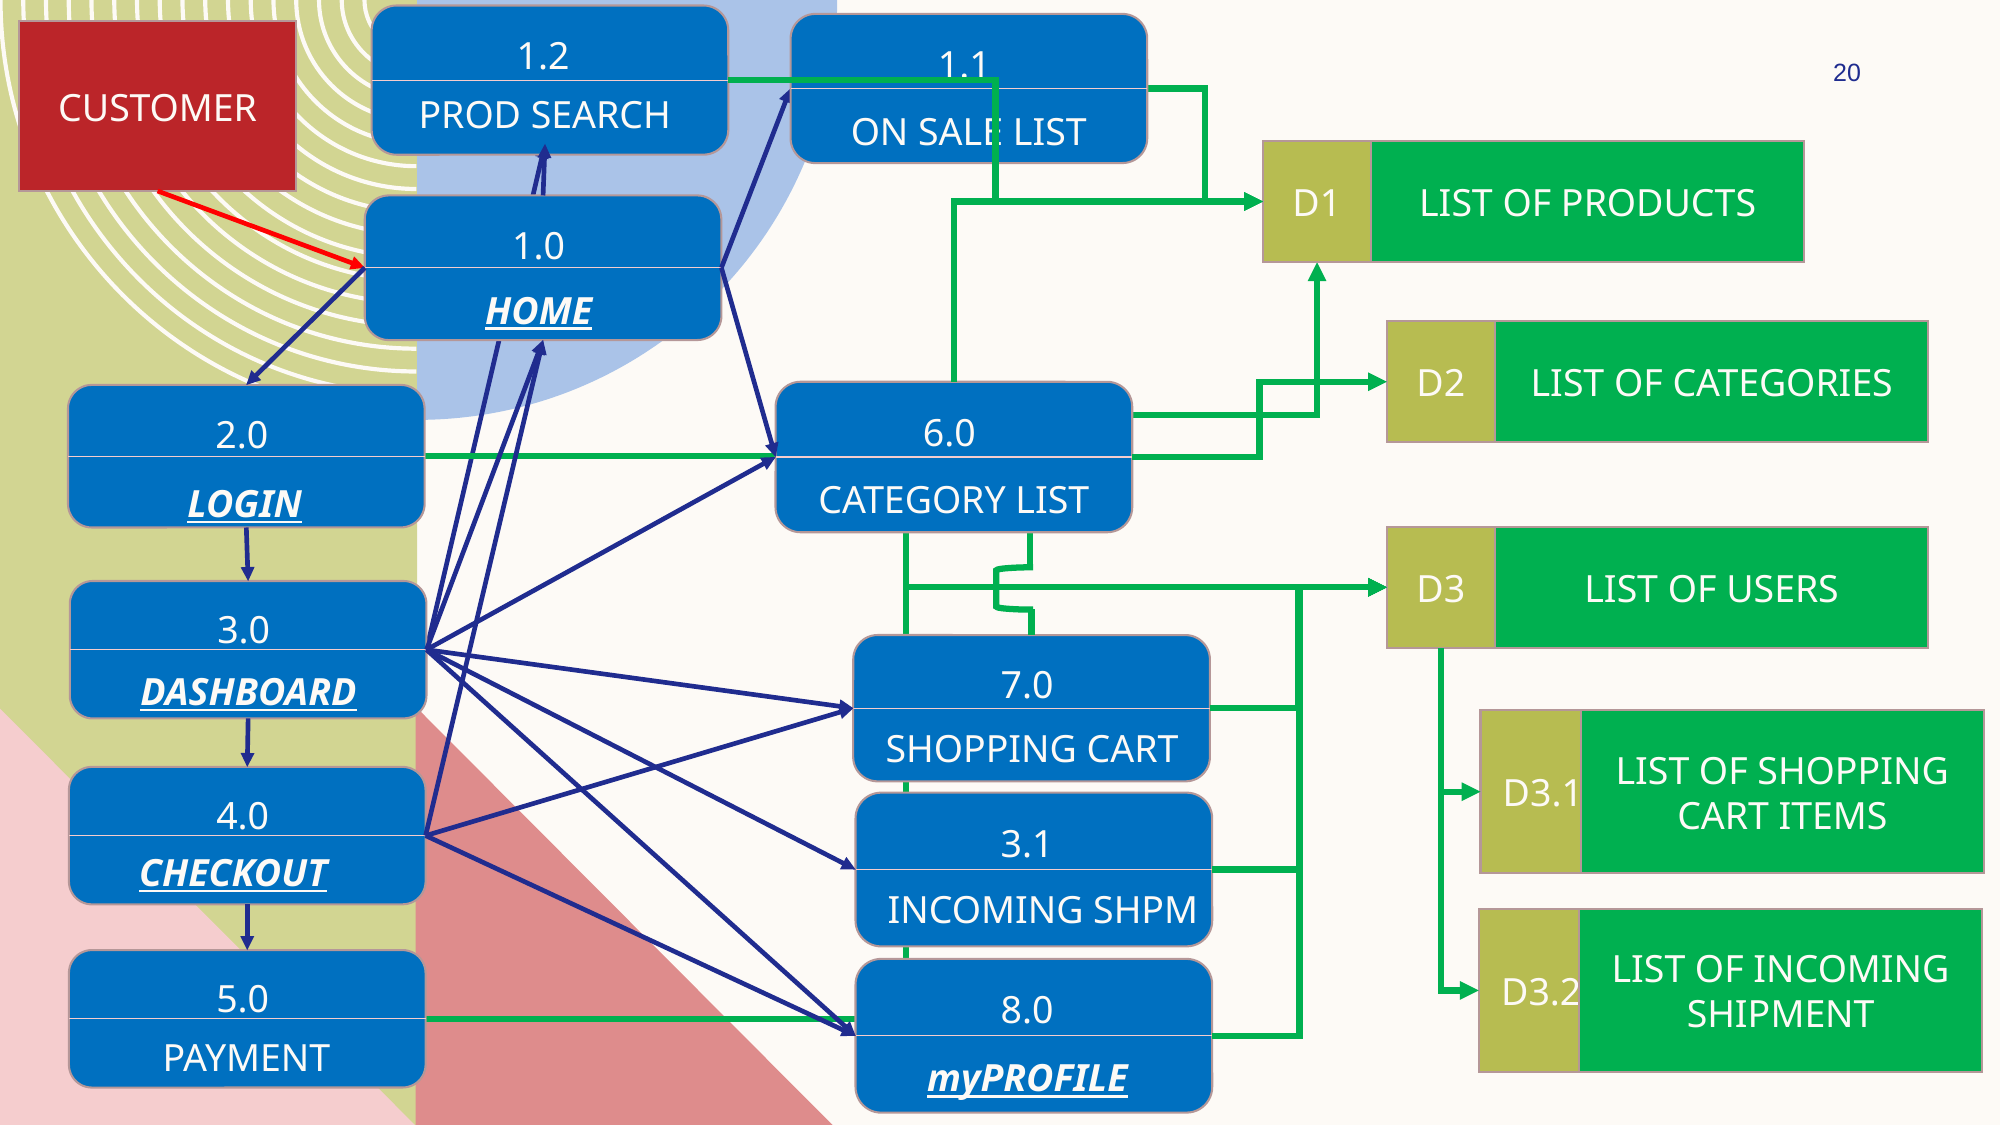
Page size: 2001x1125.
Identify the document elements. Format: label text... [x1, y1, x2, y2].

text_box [1288, 800, 1632, 839]
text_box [425, 835, 856, 1036]
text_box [365, 195, 721, 341]
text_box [68, 766, 425, 905]
text_box CUSTOMER [18, 20, 297, 192]
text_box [856, 709, 1212, 792]
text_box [425, 340, 544, 835]
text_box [157, 190, 365, 268]
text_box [1212, 587, 1387, 1036]
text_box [1262, 140, 1805, 263]
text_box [853, 635, 1210, 782]
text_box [776, 381, 1133, 533]
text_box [1386, 320, 1929, 443]
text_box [776, 458, 1387, 588]
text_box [721, 267, 776, 456]
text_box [69, 581, 425, 722]
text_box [1199, 271, 1326, 381]
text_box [1478, 908, 1982, 1073]
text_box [1018, 202, 1199, 447]
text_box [1480, 709, 1984, 874]
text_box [856, 947, 1212, 958]
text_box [721, 155, 791, 268]
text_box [371, 5, 729, 155]
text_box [1388, 700, 1533, 740]
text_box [855, 958, 1213, 1113]
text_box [1386, 526, 1929, 649]
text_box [426, 155, 543, 195]
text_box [728, 80, 1263, 202]
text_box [67, 384, 425, 534]
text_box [426, 649, 856, 835]
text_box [790, 13, 1148, 80]
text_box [246, 267, 365, 385]
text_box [544, 456, 776, 649]
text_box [68, 950, 426, 1088]
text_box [856, 792, 1212, 947]
slide_number 20 [1766, 49, 1929, 94]
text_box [1132, 381, 1387, 458]
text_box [776, 588, 1209, 649]
